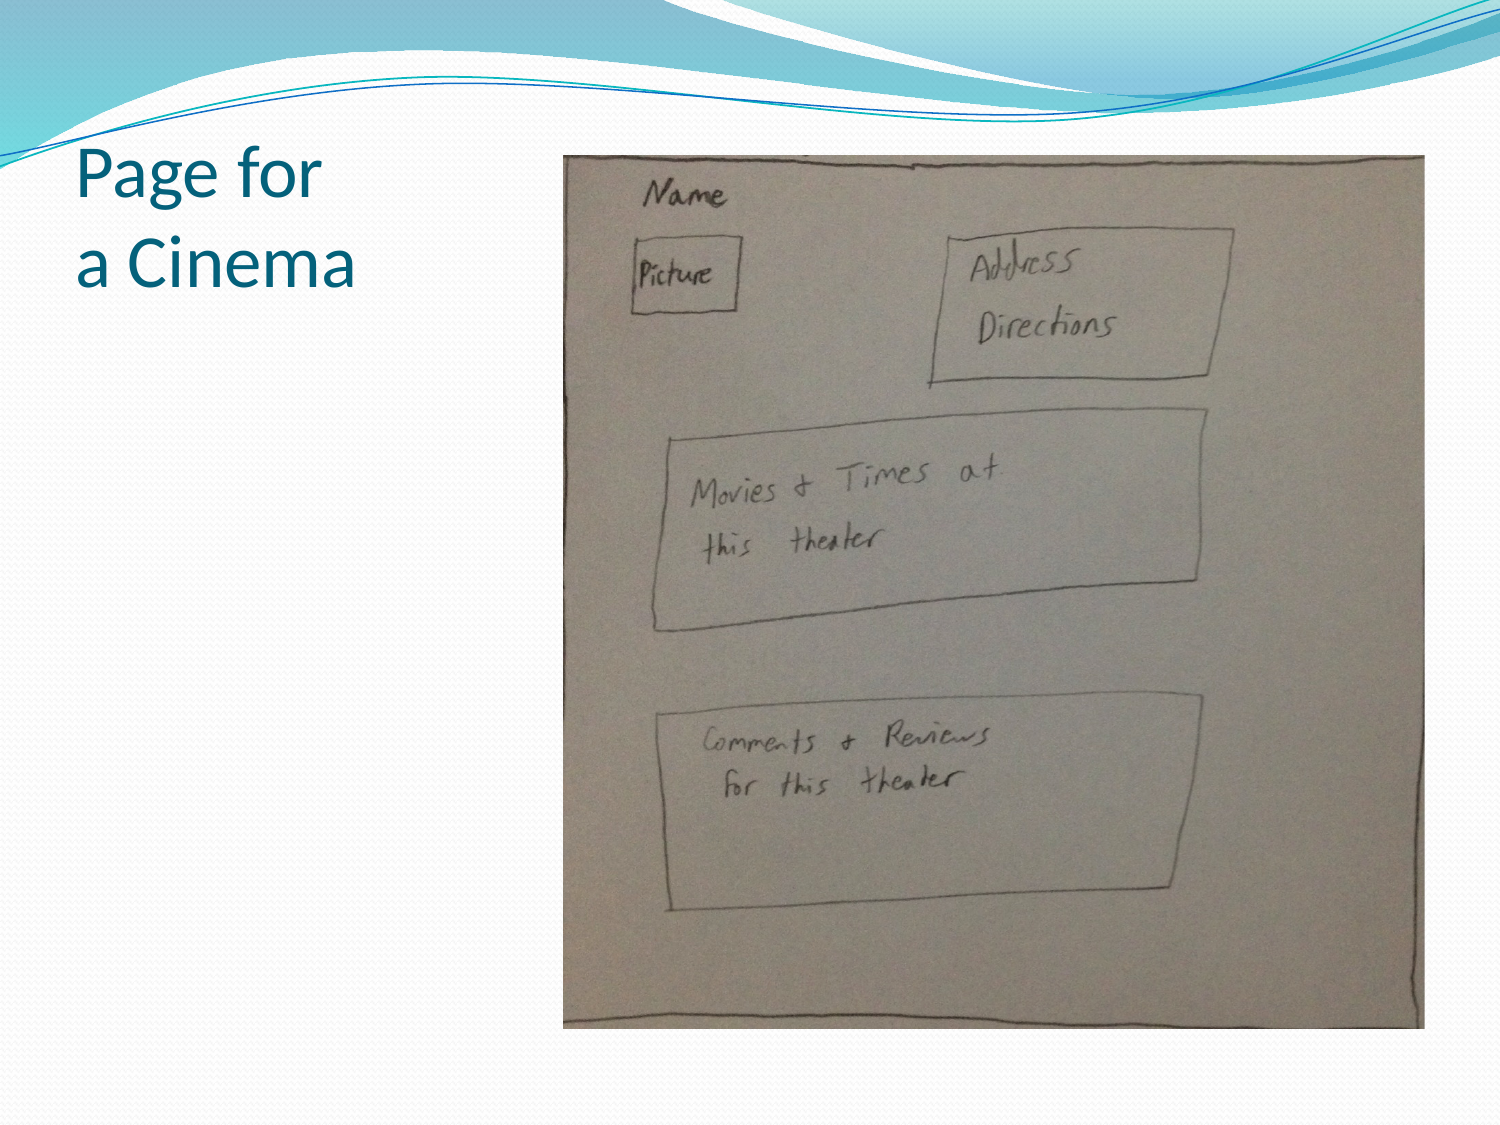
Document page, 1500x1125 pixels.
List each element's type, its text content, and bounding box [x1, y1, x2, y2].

picture [563, 155, 1426, 1029]
title Page for a Cinema [75, 115, 1425, 303]
